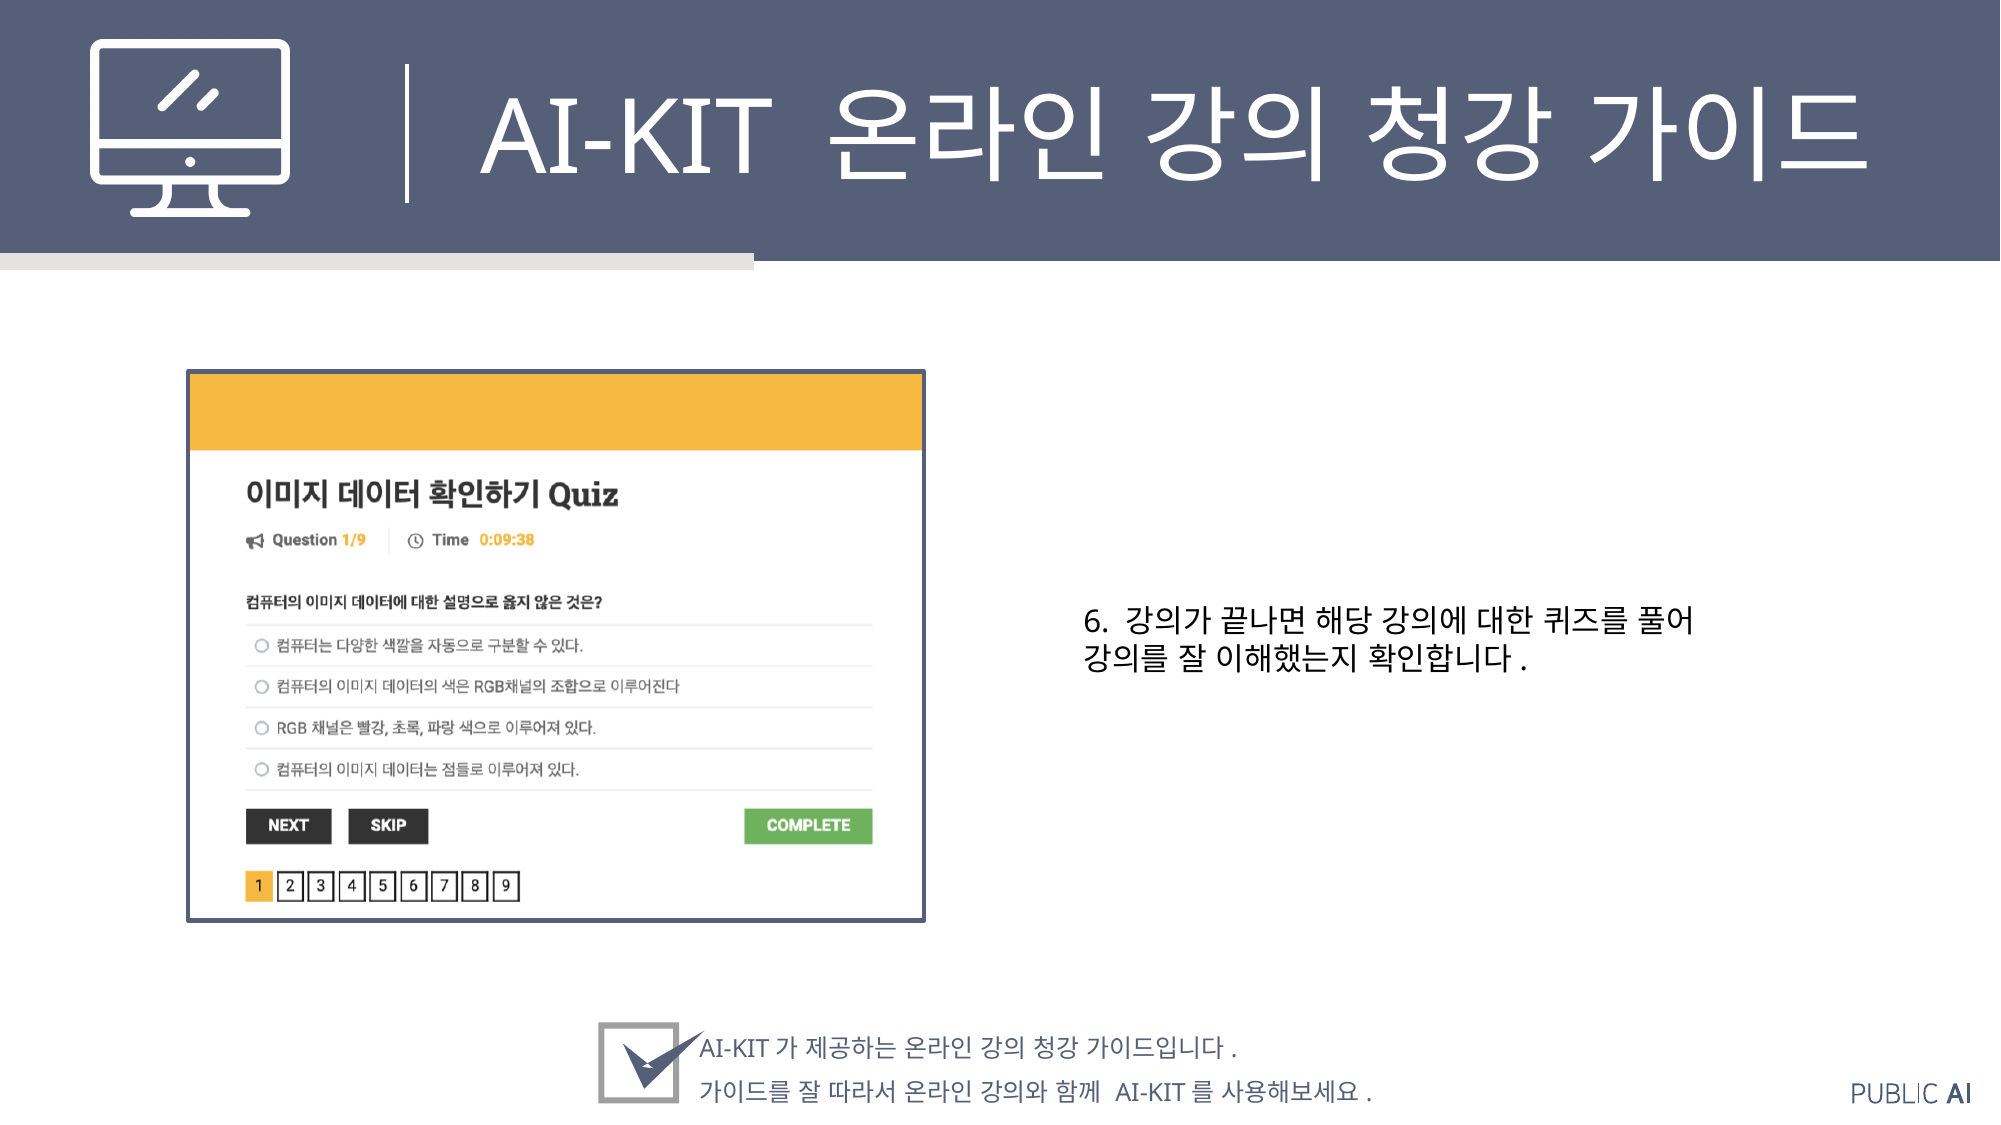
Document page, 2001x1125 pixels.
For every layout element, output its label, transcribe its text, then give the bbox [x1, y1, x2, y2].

picture [1850, 1079, 1973, 1110]
picture [0, 0, 2000, 270]
text_box AI-KIT가 제공하는 온라인 강의 청강 가이드입니다. 가이드를 잘 따라서 온라인 강의와 함께 AI-KIT를 사용해보세요. [684, 1009, 1390, 1115]
picture [598, 1022, 705, 1104]
text_box 6. 강의가 끝나면 해당 강의에 대한 퀴즈를 풀어 강의를 잘 이해했는지 확인합니다. [1068, 594, 1711, 684]
picture [190, 373, 922, 919]
